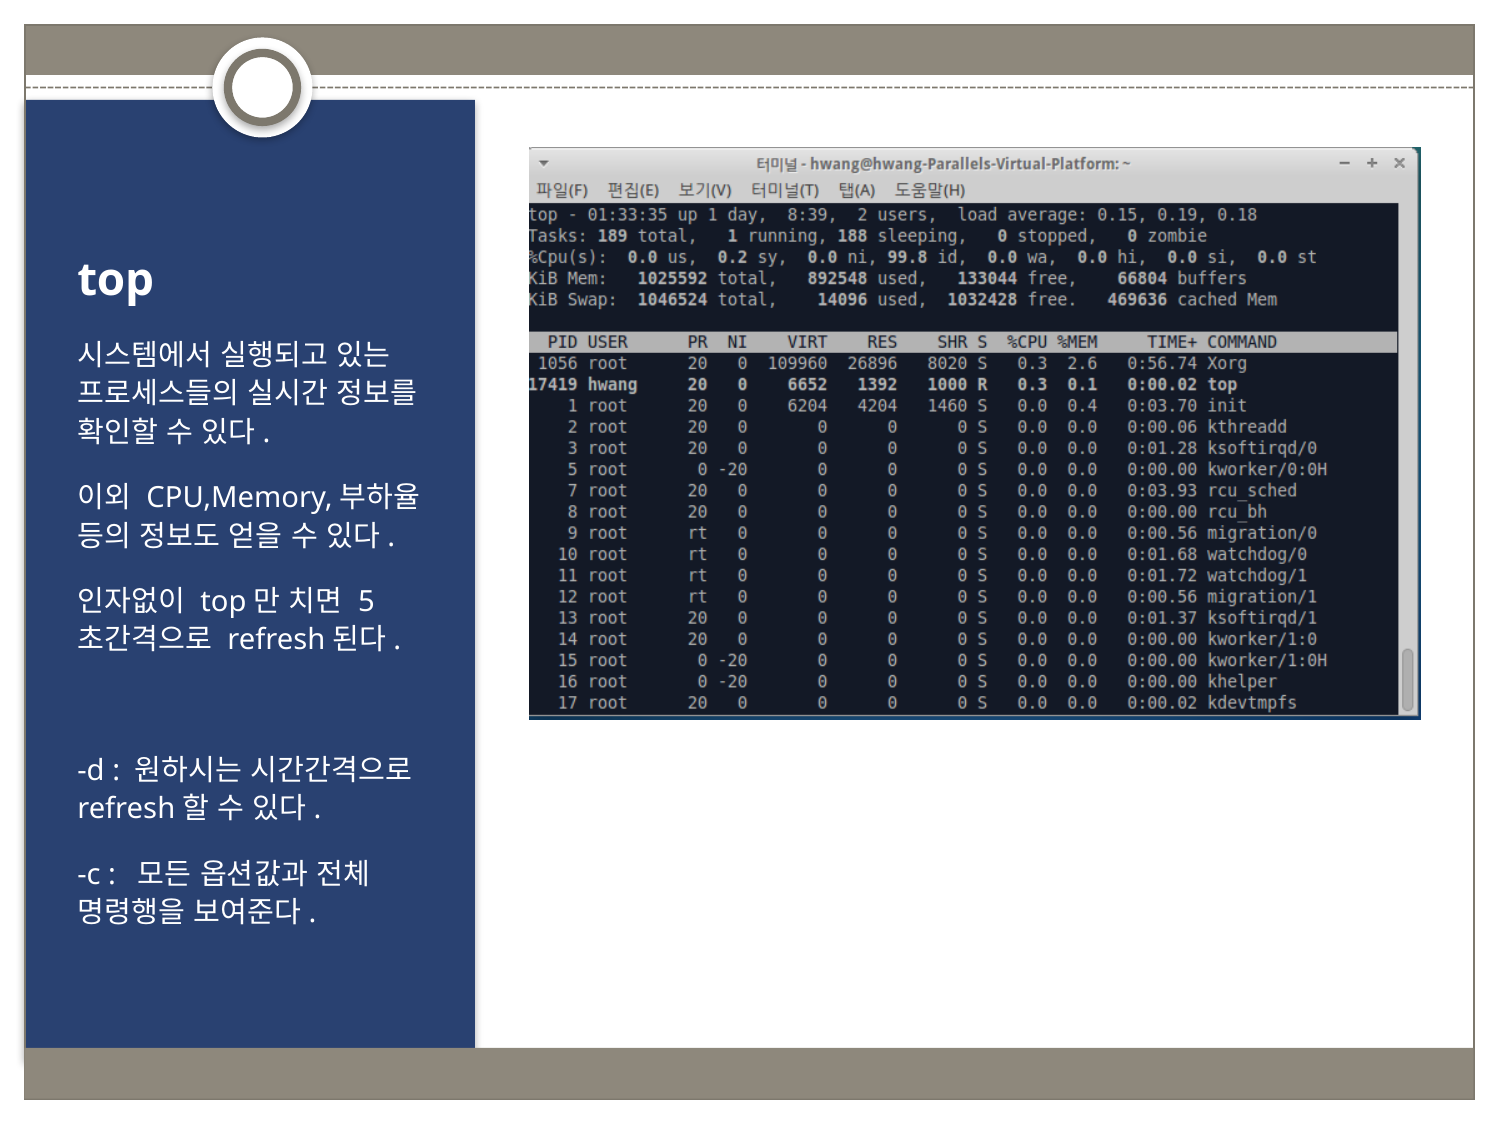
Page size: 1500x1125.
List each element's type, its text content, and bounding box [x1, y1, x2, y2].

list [529, 147, 1421, 721]
title top [62, 149, 450, 313]
list 시스템에서 실행되고 있는 프로세스들의 실시간 정보를 확인할 수 있다. 이외 CPU,Memory,부하율 등의 정보도 얻을 수 있다. 인자없이 top만 치면 5초간격으로 refresh된다. -d : 원하시는 시간간격으로 refresh할 수 있다. -c : 모든 옵션값과 전체 명령행을 보여준다. [62, 324, 450, 1005]
